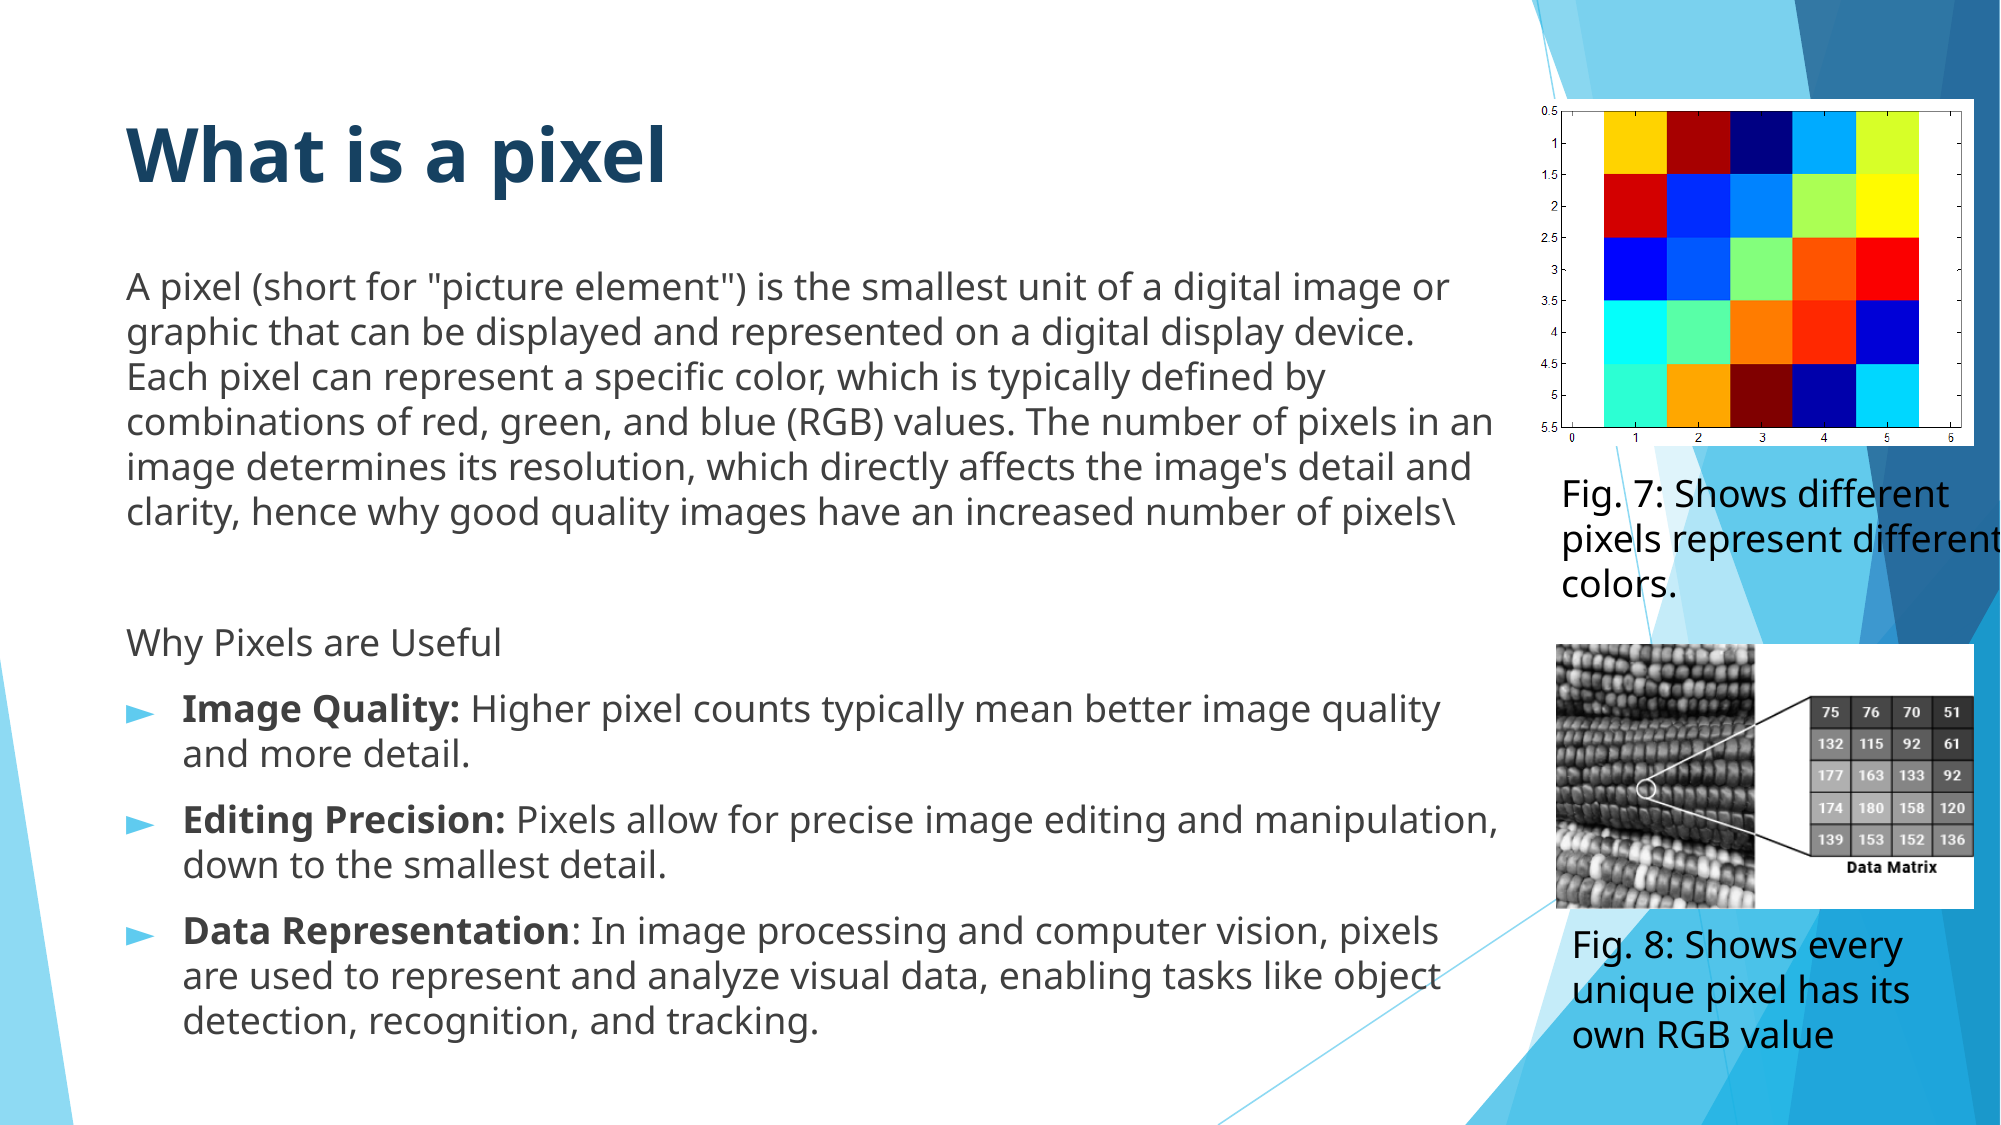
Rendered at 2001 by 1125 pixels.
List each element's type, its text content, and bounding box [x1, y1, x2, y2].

picture [1556, 644, 1974, 910]
title What is a pixel [111, 99, 1522, 255]
text_box Fig. 8: Shows every unique pixel has its own RGB value [1556, 913, 2000, 1063]
text_box Fig. 7: Shows different pixels represent different colors. [1546, 462, 2000, 613]
picture [1535, 99, 1974, 447]
list A pixel (short for "picture element") is the smallest unit of a digital image or graphic that can be displayed and represented on a digital display device. Each pixel can represent a specific color, which is typically defined by combinations of red, green, and blue (RGB) values. The number of pixels in an image determines its resolution, which directly affects the image's detail and clarity, hence why good quality images have an increased number of pixels\ Why Pixels are Useful Image Quality: Higher pixel counts typically mean better image quality and more detail. Editing Precision: Pixels allow for precise image editing and manipulation, down to the smallest detail. Data Representation: In image processing and computer vision, pixels are used to represent and analyze visual data, enabling tasks like object detection, recognition, and tracking. [111, 255, 1522, 1065]
